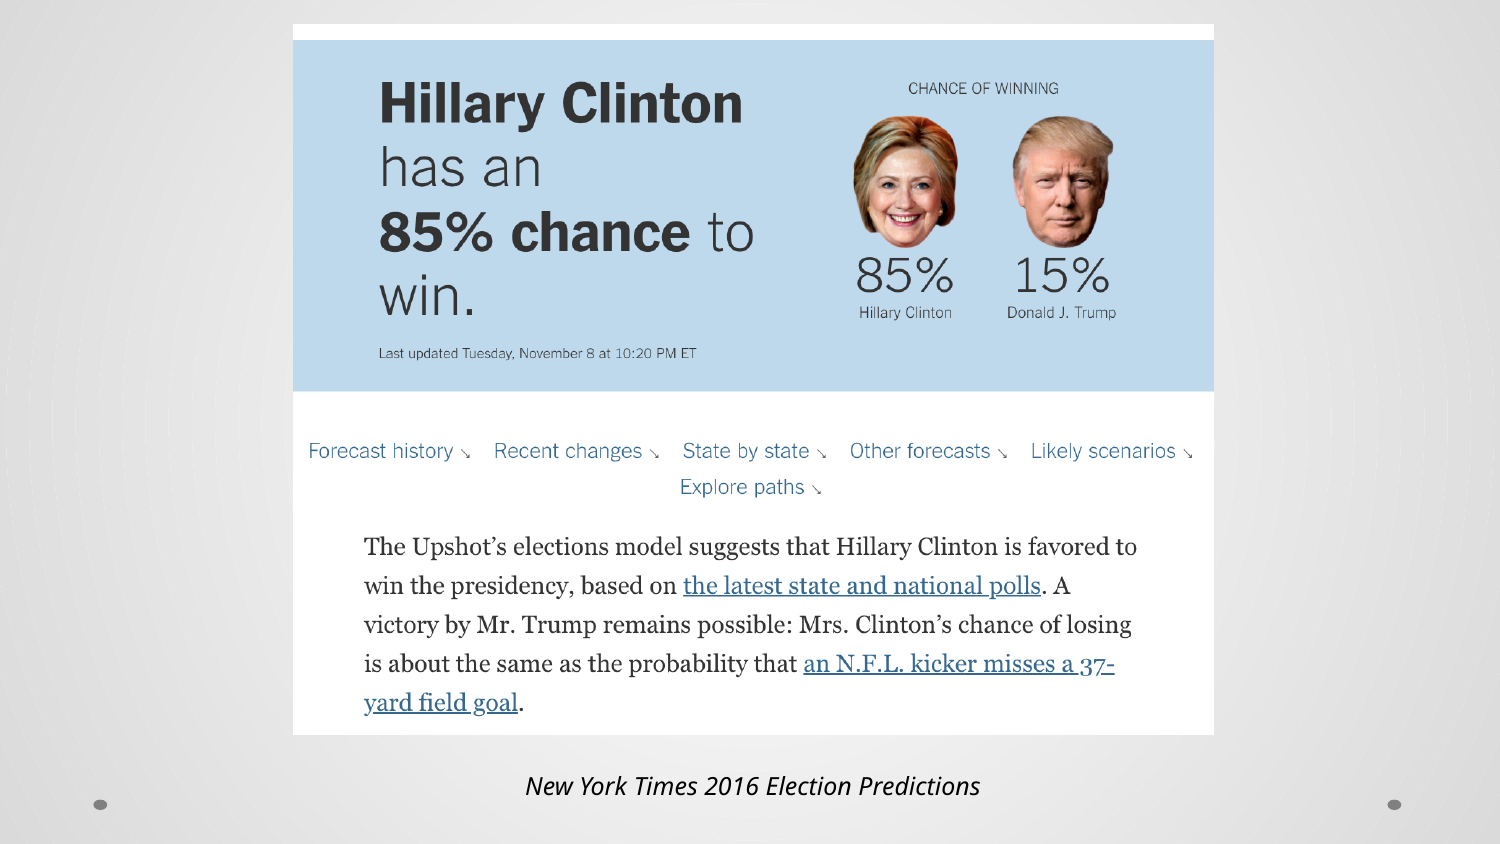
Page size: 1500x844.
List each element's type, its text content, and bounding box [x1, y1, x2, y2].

title New York Times 2016 Election Predictions [219, 684, 1287, 825]
picture [293, 24, 1214, 735]
